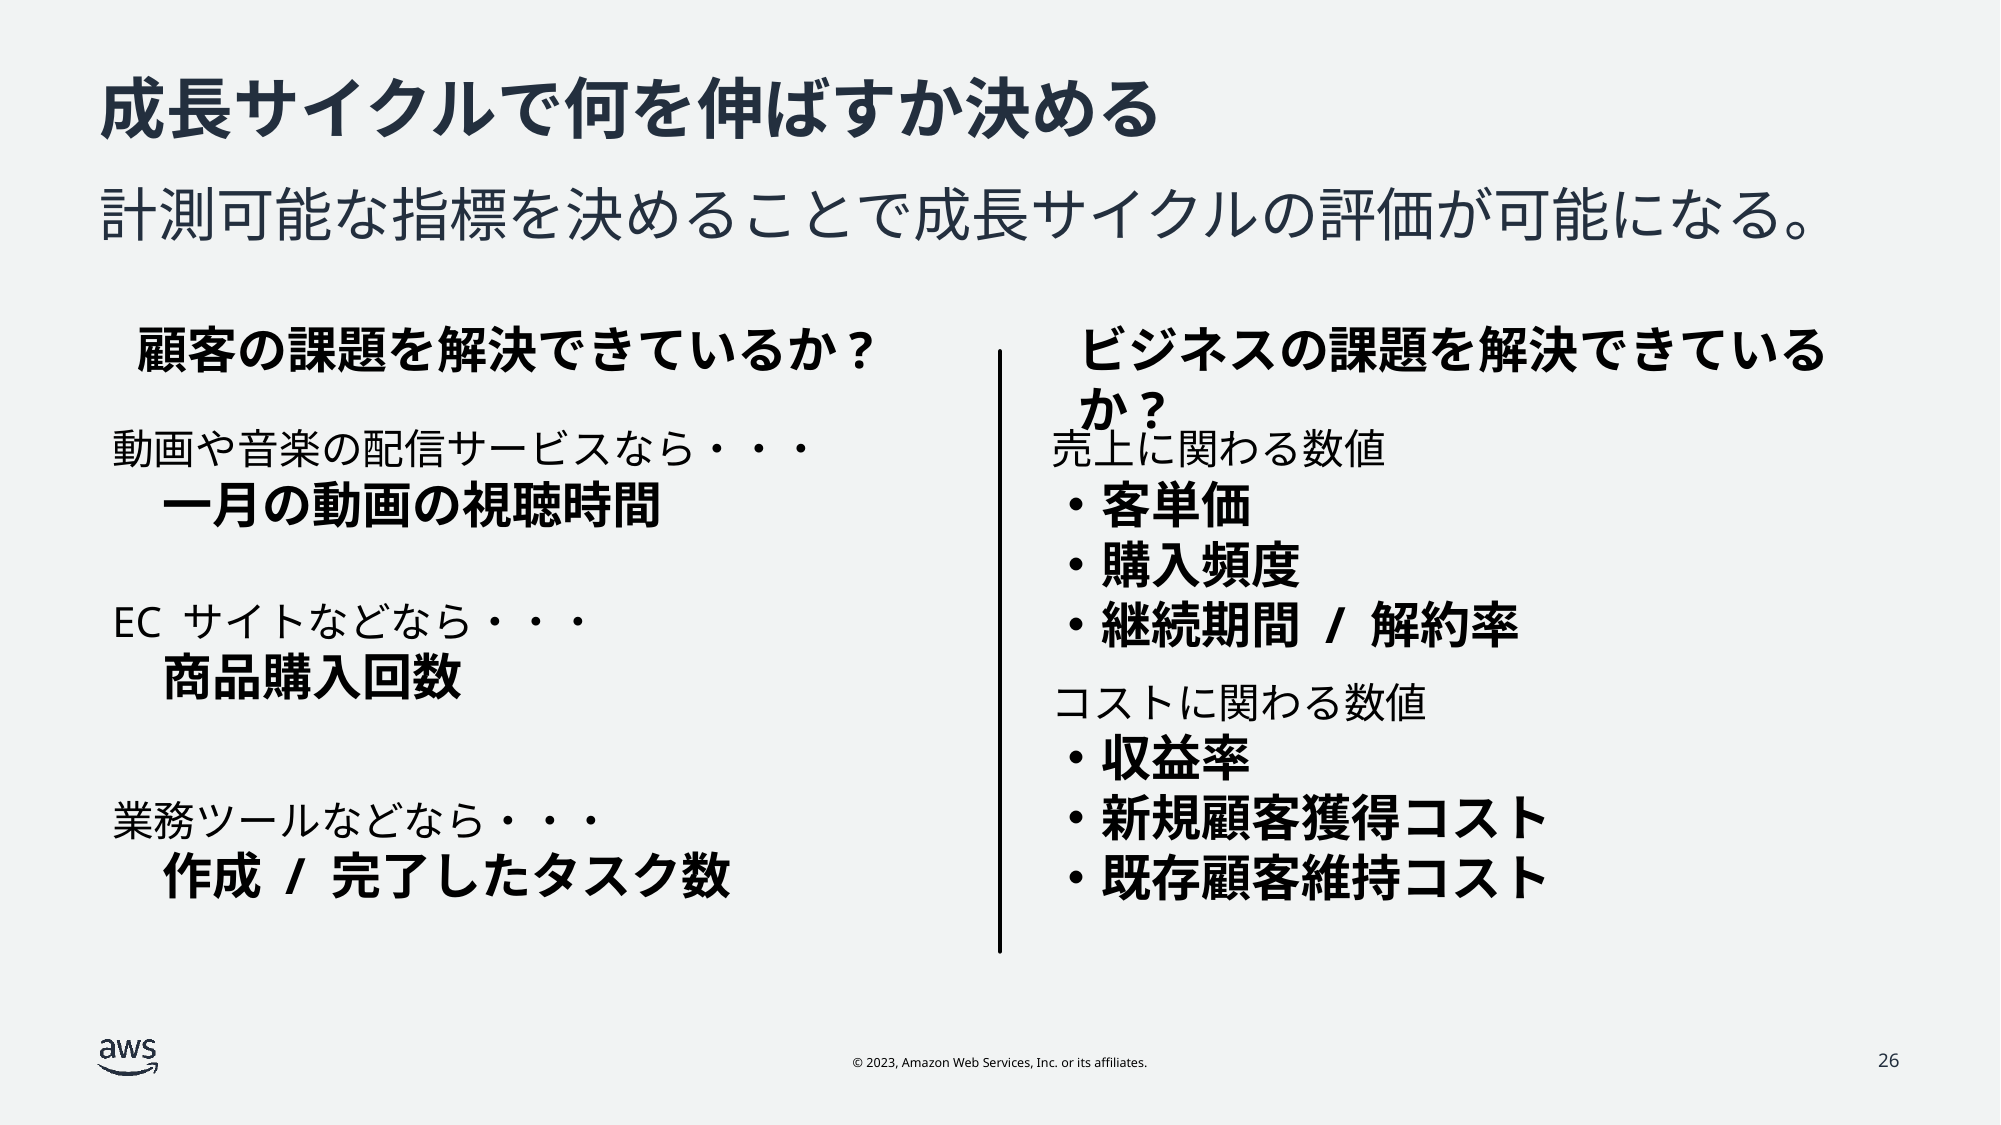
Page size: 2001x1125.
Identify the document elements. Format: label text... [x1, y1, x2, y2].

title 成長サイクルで何を伸ばすか決める [99, 68, 1931, 159]
text_box 26 [1464, 1031, 1915, 1092]
text_box コストに関わる数値 ・収益率 ・新規顧客獲得コスト ・既存顧客維持コスト [1051, 669, 1888, 914]
list 計測可能な指標を決めることで成長サイクルの評価が可能になる。 [99, 178, 1951, 260]
picture [97, 1039, 158, 1076]
text_box 顧客の課題を解決できているか? [137, 310, 973, 386]
text_box 動画や音楽の配信サービスなら・・・ 一月の動画の視聴時間 [112, 415, 949, 541]
text_box 業務ツールなどなら・・・ 作成 / 完了したタスク数 [112, 787, 999, 912]
text_box ビジネスの課題を解決できているか? [1079, 310, 1915, 446]
text_box 売上に関わる数値 ・客単価 ・購入頻度 ・継続期間 / 解約率 [1051, 415, 1888, 661]
text_box EC サイトなどなら・・・ 商品購入回数 [112, 588, 999, 714]
